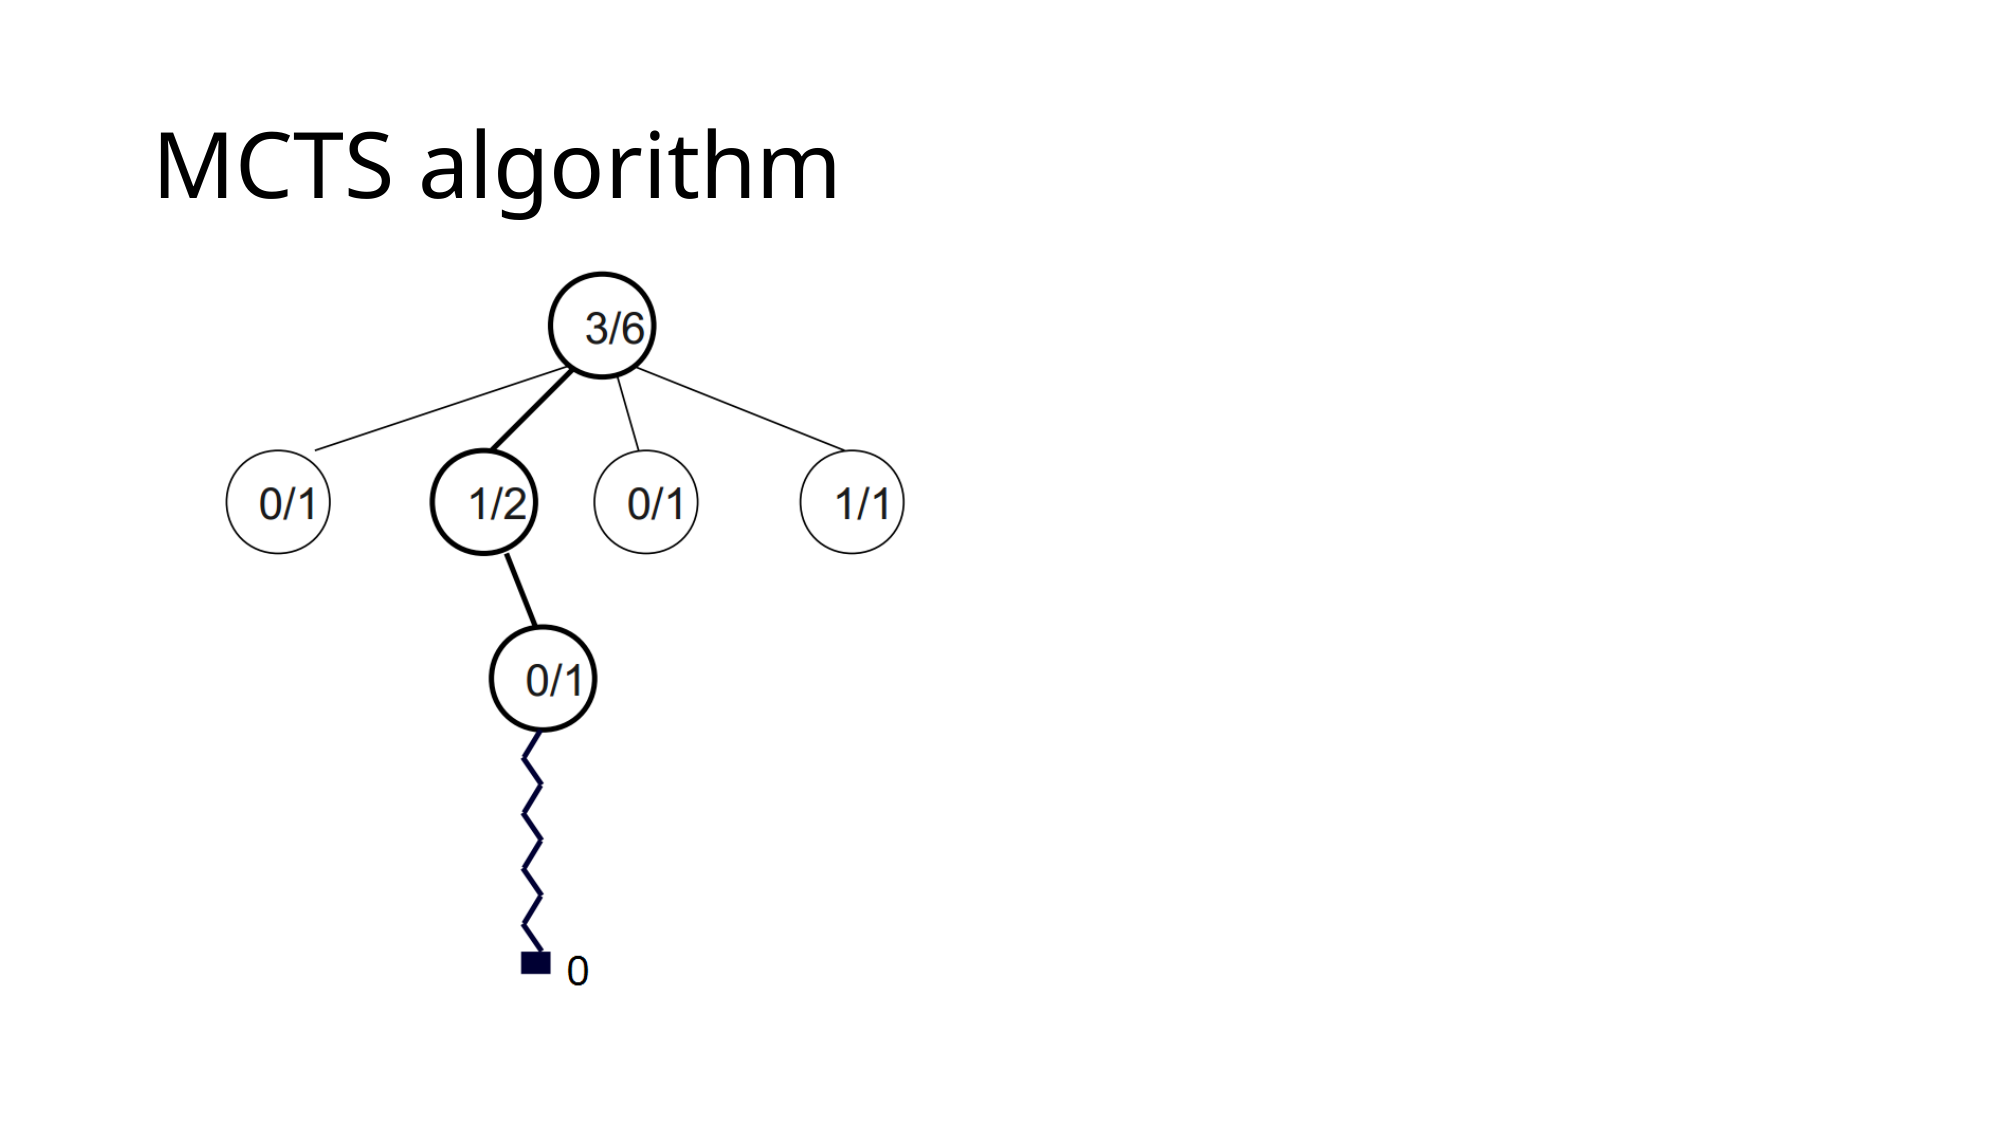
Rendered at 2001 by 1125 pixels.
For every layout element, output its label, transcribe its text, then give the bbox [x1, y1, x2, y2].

picture [187, 259, 949, 1014]
title MCTS algorithm [137, 59, 1863, 278]
